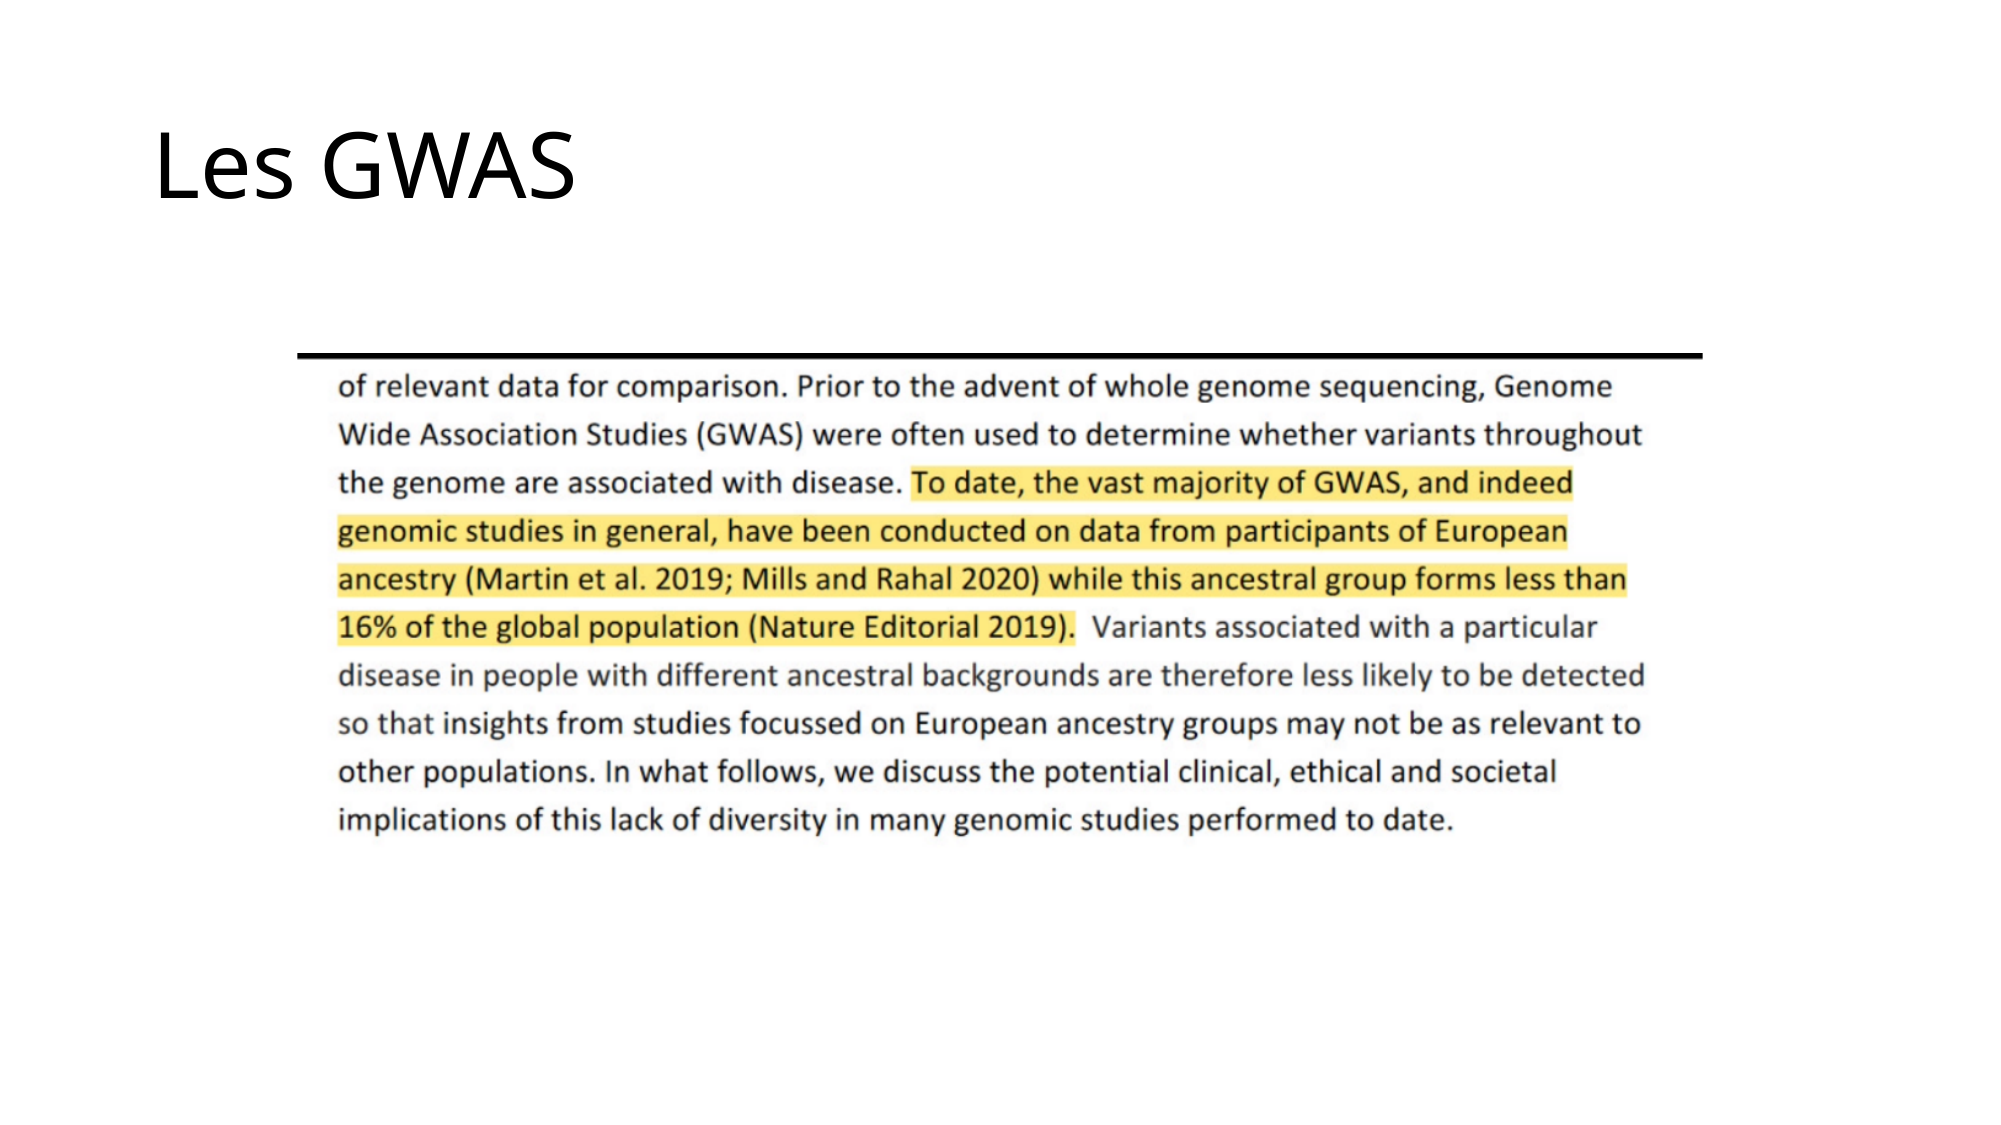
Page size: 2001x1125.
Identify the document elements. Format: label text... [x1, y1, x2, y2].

title Les GWAS [137, 59, 1863, 278]
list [296, 353, 1704, 860]
